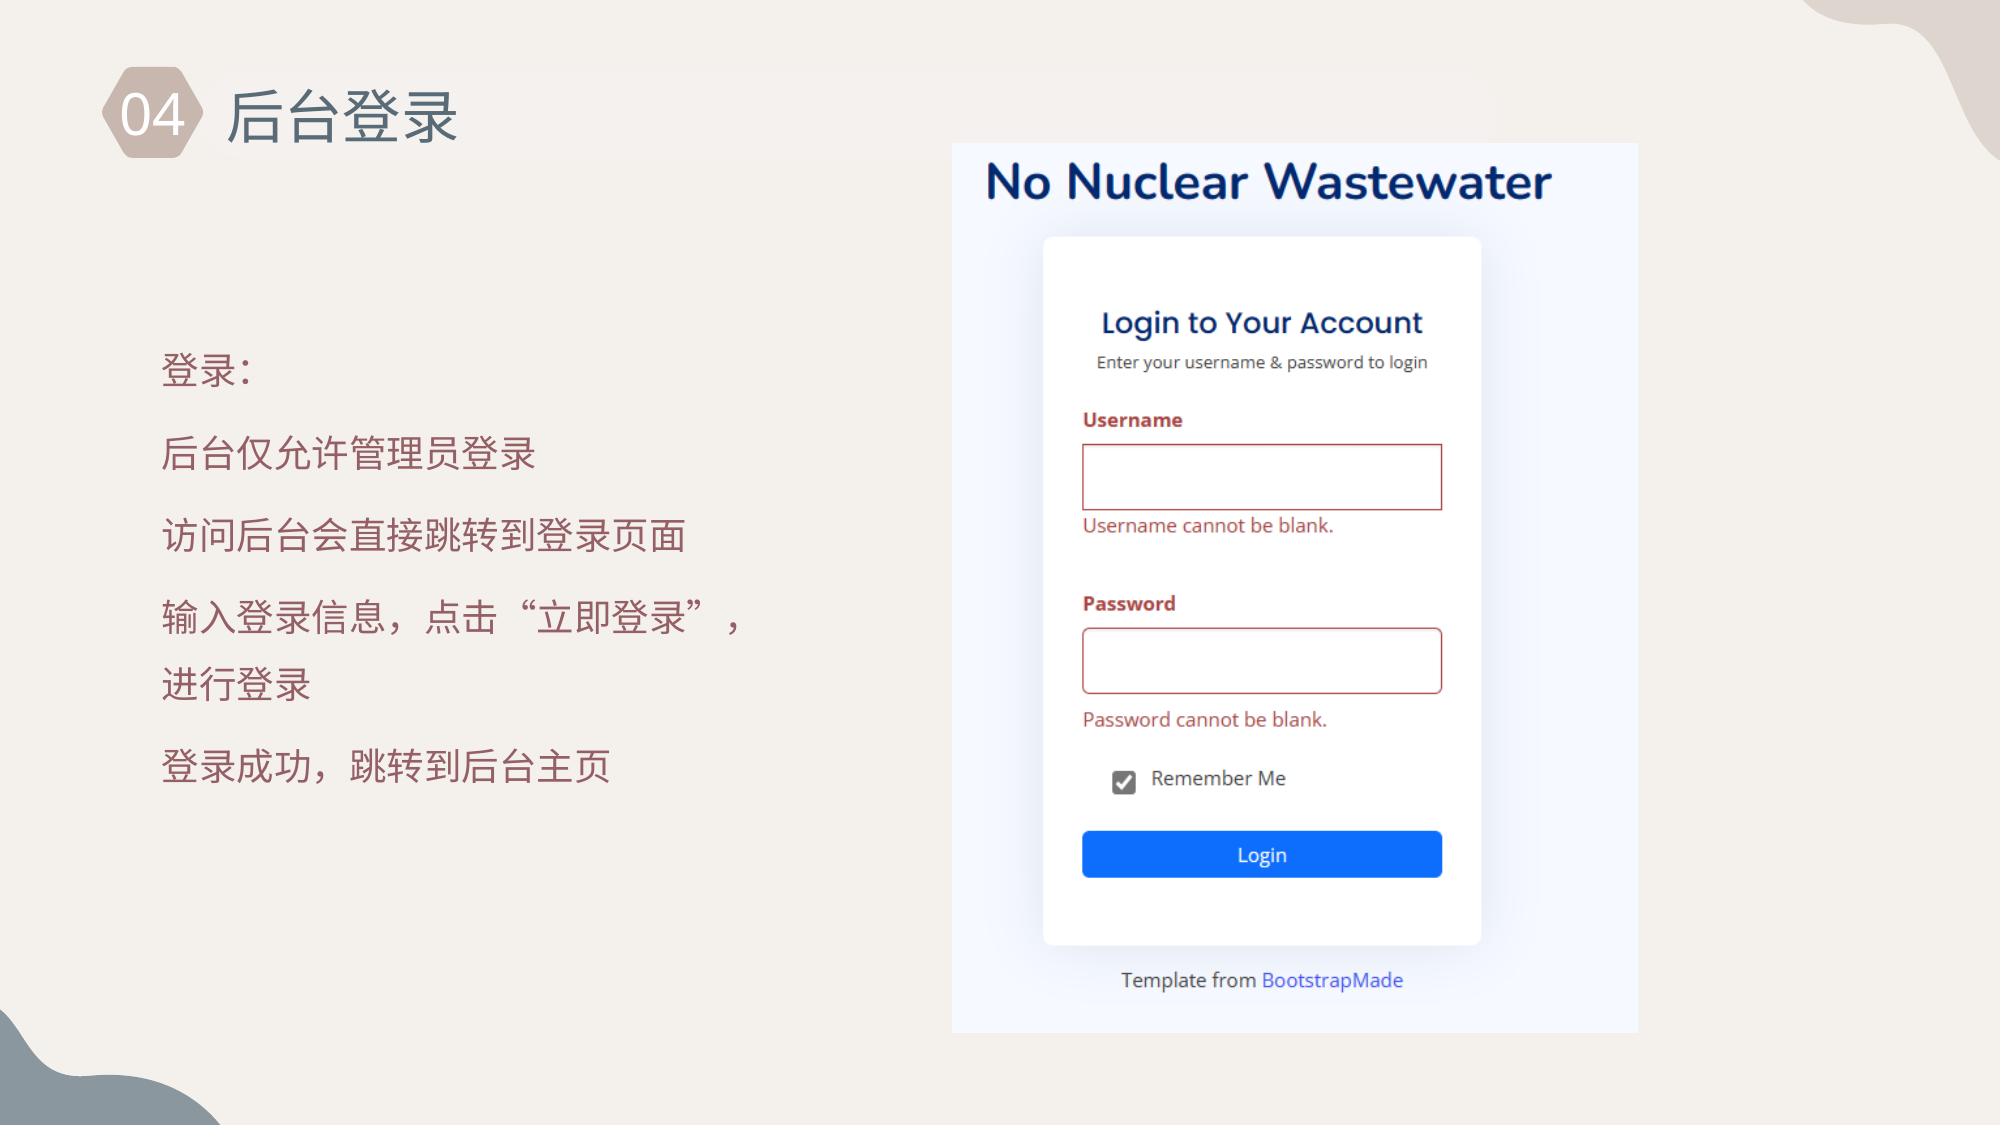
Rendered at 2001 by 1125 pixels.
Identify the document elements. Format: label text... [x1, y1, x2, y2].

text_box 登录： 后台仅允许管理员登录 访问后台会直接跳转到登录页面 输入登录信息，点击“立即登录”，进行登录 登录成功，跳转到后台主页 [146, 317, 811, 841]
text_box 后台登录 [199, 70, 1500, 160]
text_box 04 [102, 66, 204, 158]
picture [952, 142, 1638, 1033]
